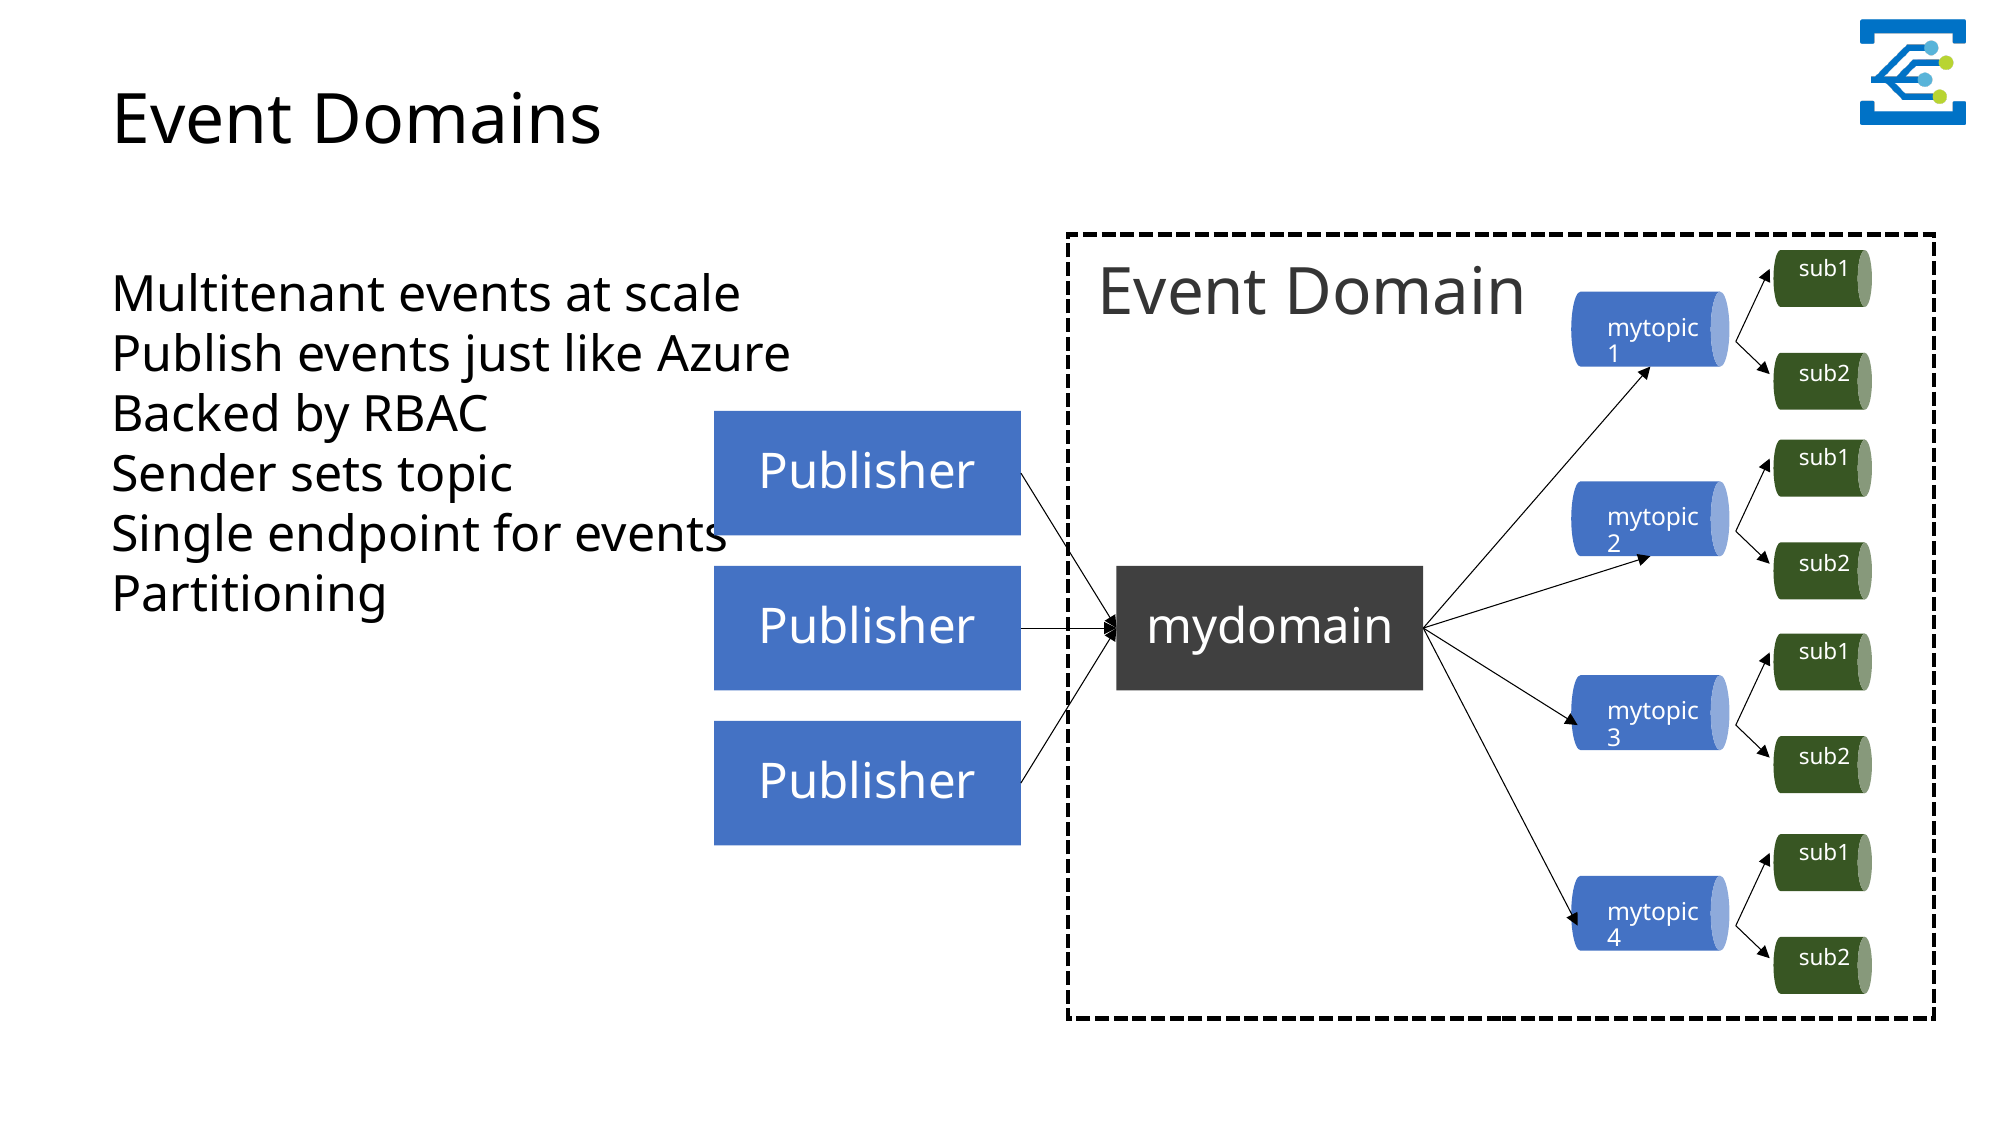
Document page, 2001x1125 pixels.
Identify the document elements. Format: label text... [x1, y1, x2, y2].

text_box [1020, 627, 1117, 784]
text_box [1020, 472, 1117, 627]
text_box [1068, 234, 1934, 1019]
picture [1859, 19, 1966, 125]
text_box Publisher [714, 565, 1020, 691]
title Event Domains [96, 75, 1904, 166]
text_box Multitenant events at scale Publish events just like Azure Backed by RBAC Sender sets topic Single endpoint for events Partitioning [96, 225, 846, 698]
text_box Publisher [714, 410, 1021, 536]
text_box Publisher [714, 720, 1021, 846]
